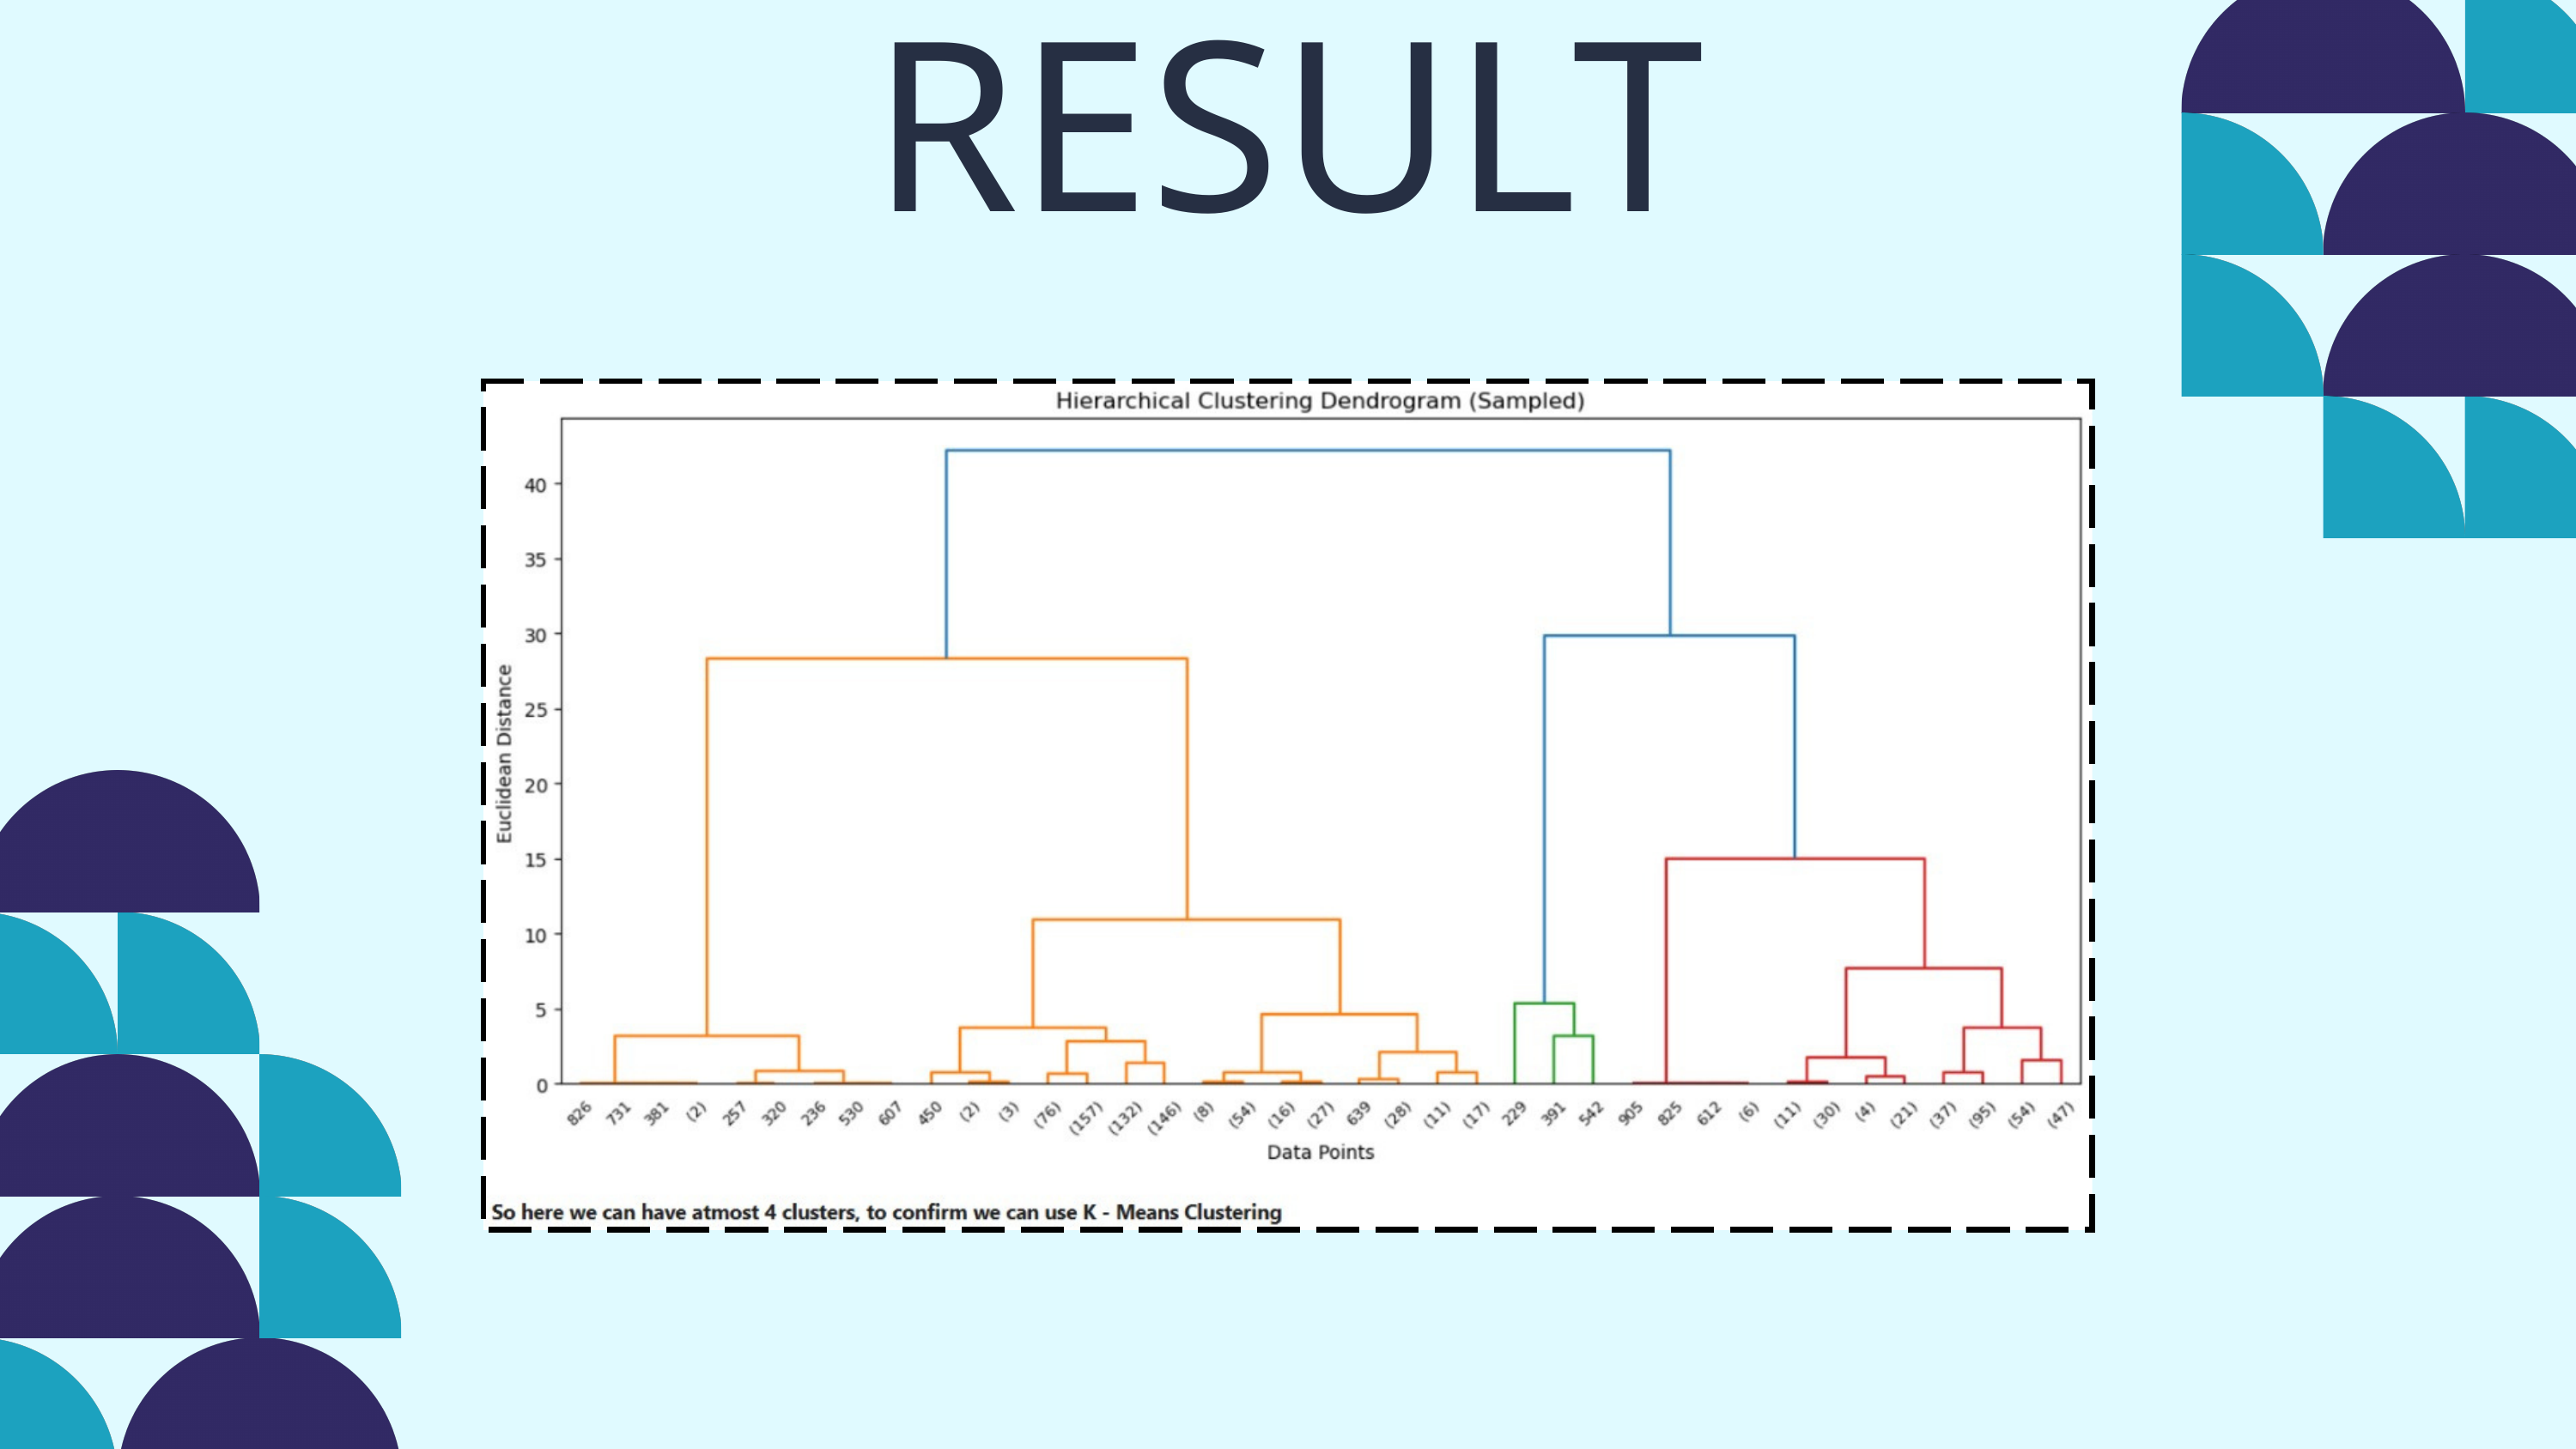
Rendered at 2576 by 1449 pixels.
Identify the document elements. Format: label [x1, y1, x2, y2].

text_box [0, 1197, 259, 1338]
text_box [259, 1054, 402, 1197]
text_box [2465, 0, 2576, 112]
text_box [0, 912, 117, 1054]
text_box [117, 1338, 402, 1449]
text_box [2181, 0, 2465, 112]
text_box [2181, 112, 2324, 254]
text_box [2181, 254, 2324, 397]
text_box [0, 770, 260, 912]
text_box [2465, 397, 2576, 538]
text_box [483, 381, 2093, 1230]
text_box [2324, 112, 2576, 254]
text_box [552, 41, 2024, 295]
text_box [117, 912, 260, 1054]
text_box [0, 1054, 259, 1197]
text_box [2323, 396, 2465, 538]
text_box [259, 1197, 402, 1338]
text_box [2324, 254, 2576, 397]
text_box [0, 1338, 117, 1449]
